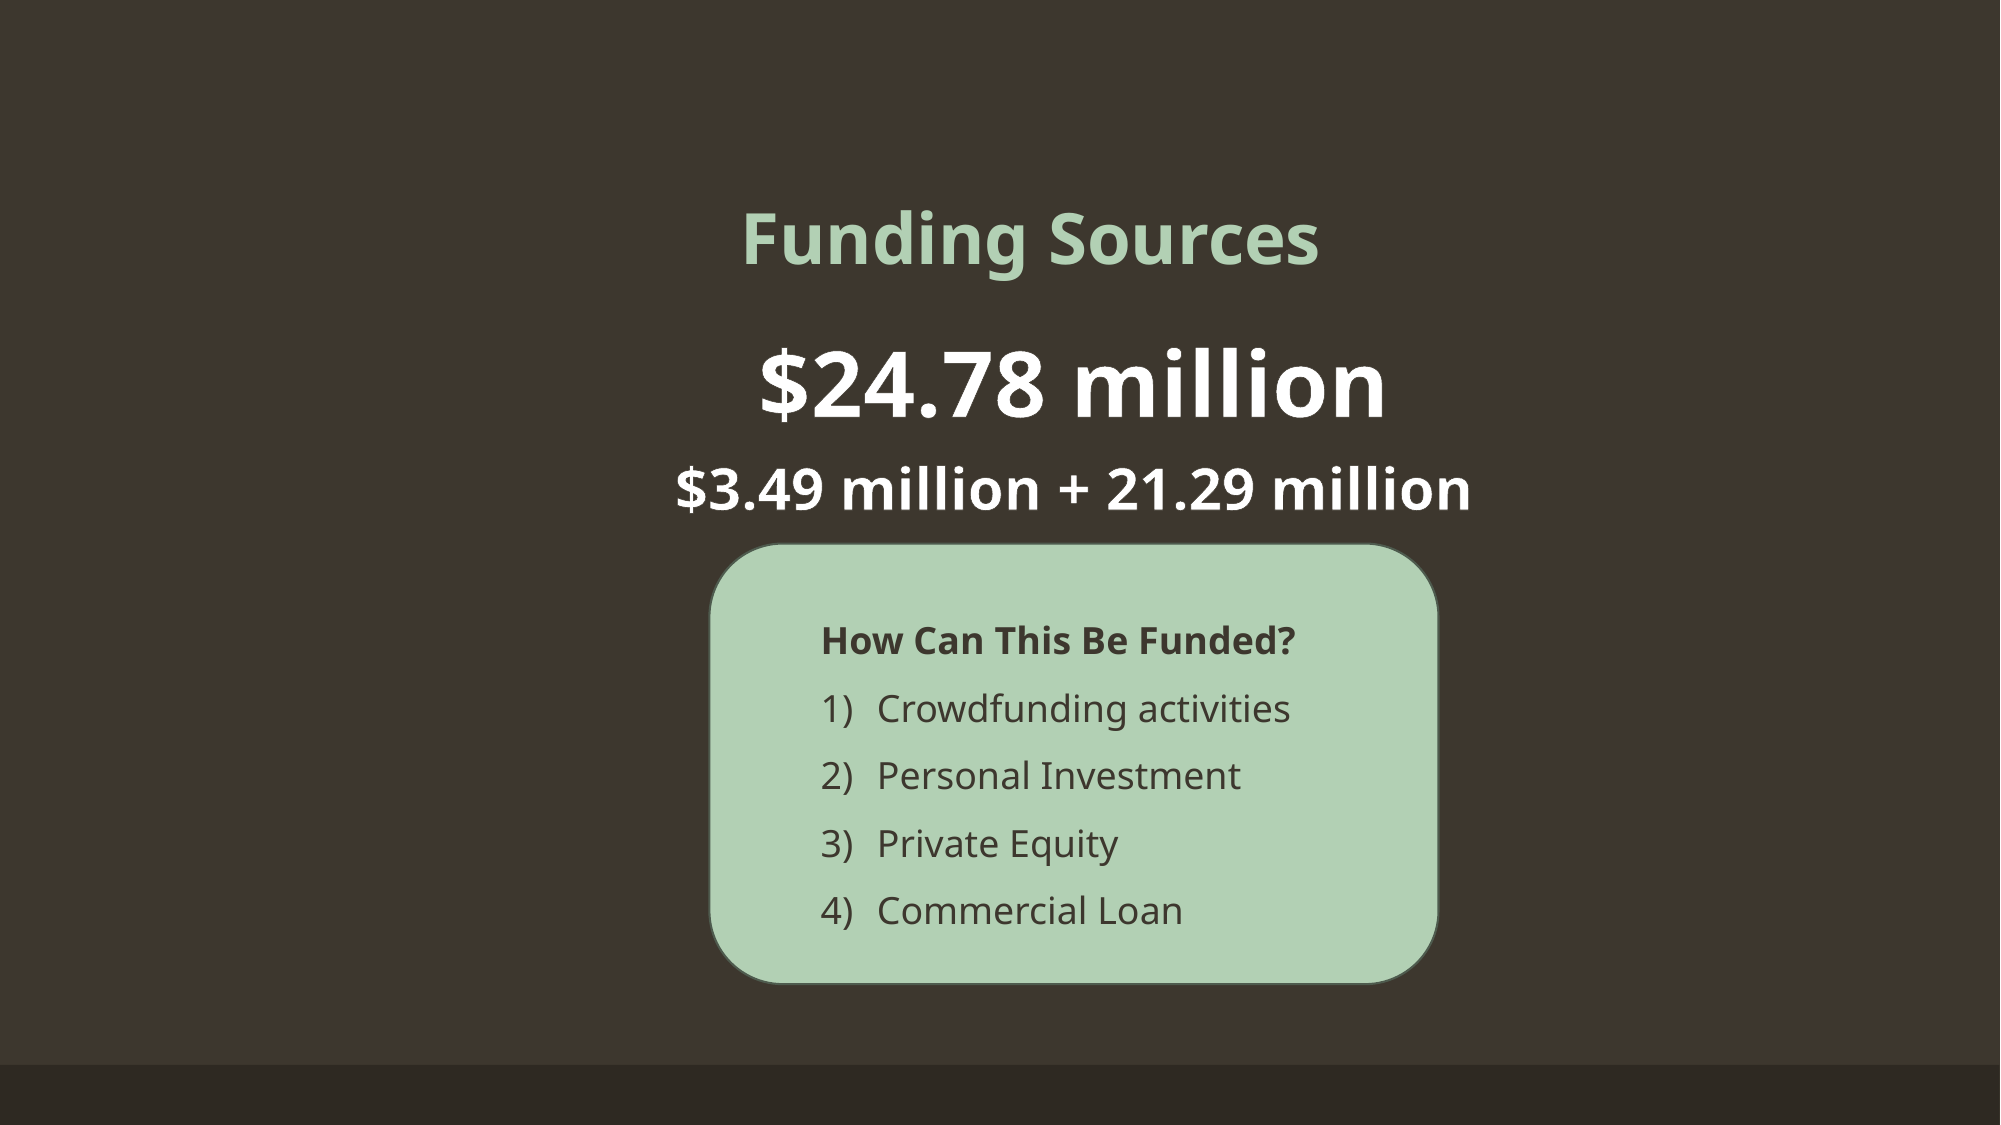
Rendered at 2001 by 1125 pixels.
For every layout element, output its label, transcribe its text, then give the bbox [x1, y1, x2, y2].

text_box $24.78 million [743, 317, 1405, 443]
text_box How Can This Be Funded? Crowdfunding activities Personal Investment Private Equity Commercial Loan [708, 542, 1440, 986]
text_box $3.49 million + 21.29 million [612, 444, 1536, 530]
title Funding Sources [725, 99, 1420, 288]
